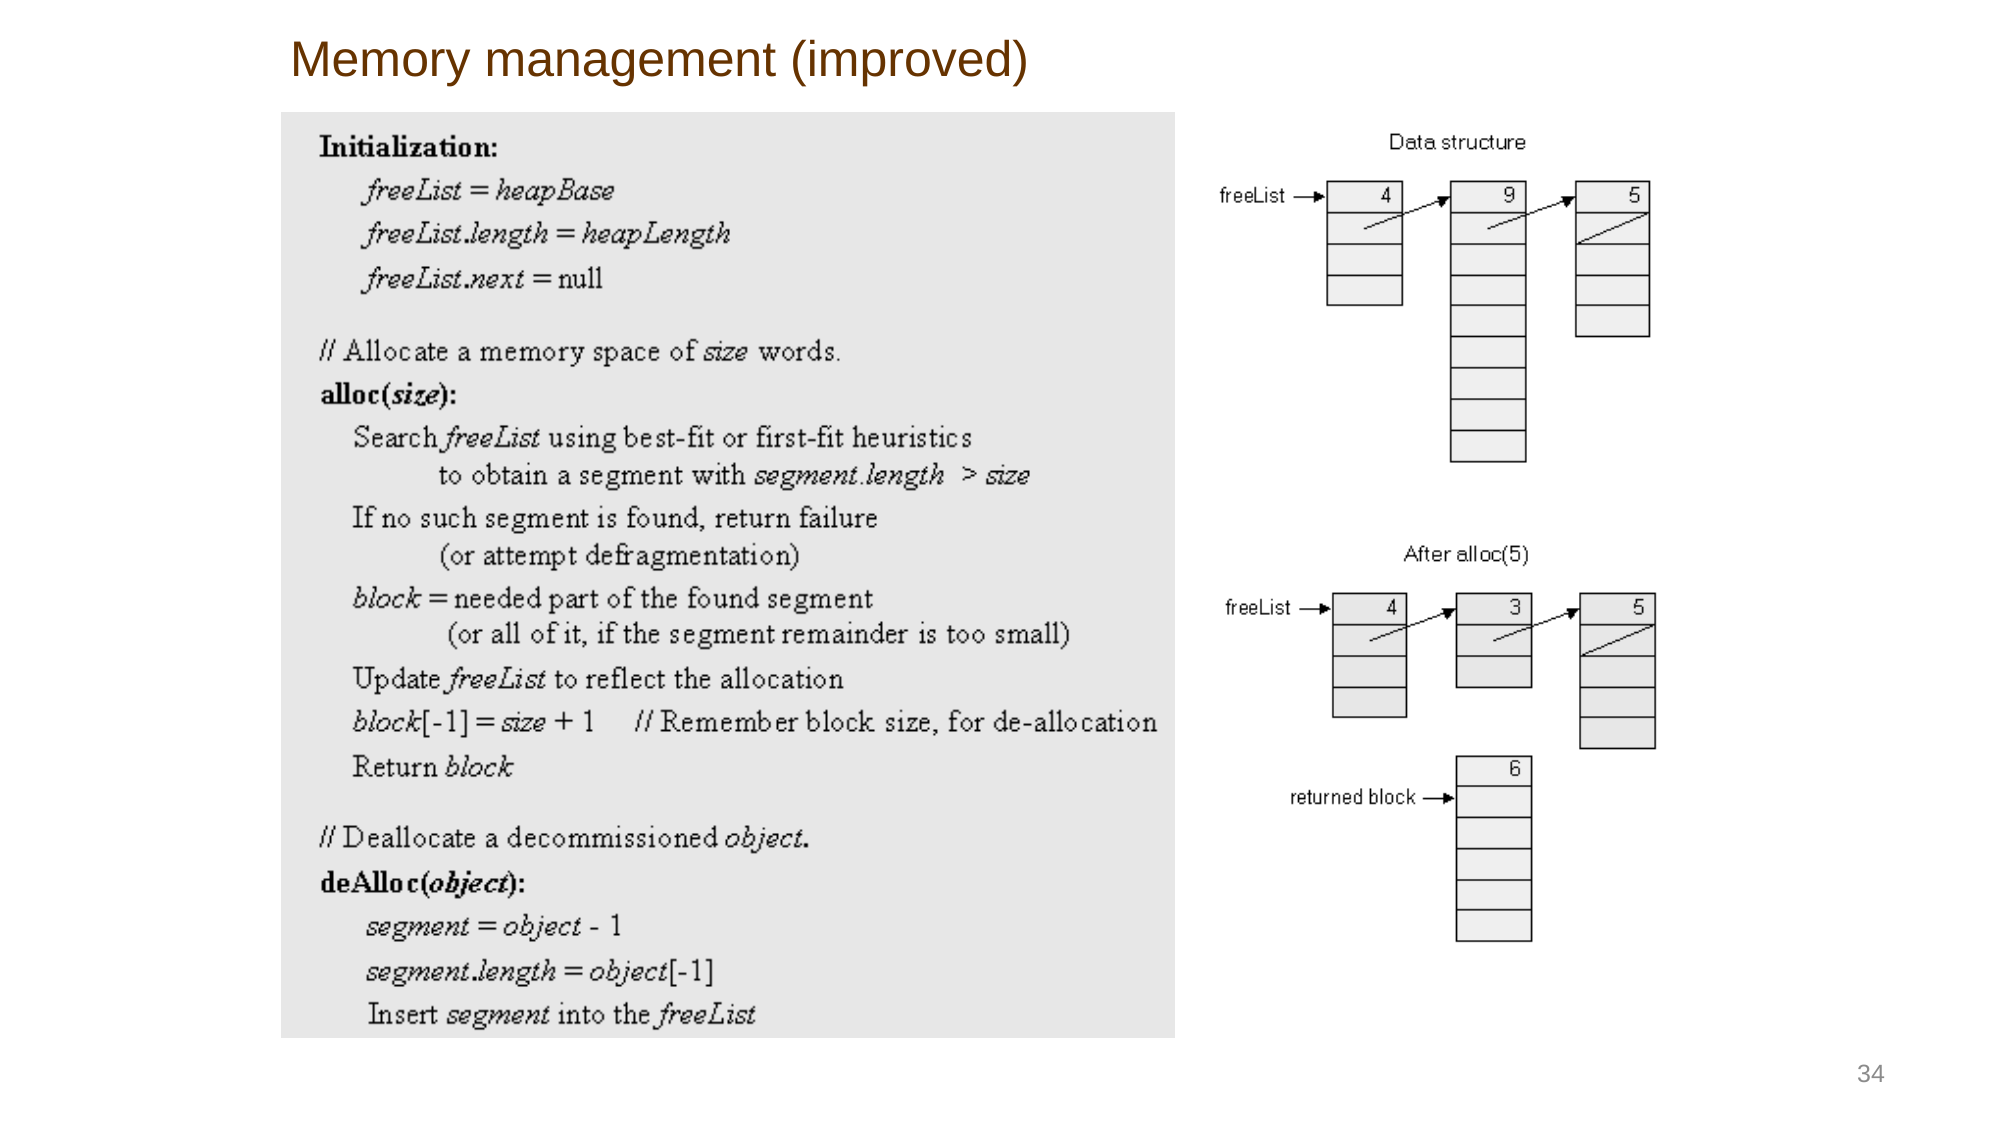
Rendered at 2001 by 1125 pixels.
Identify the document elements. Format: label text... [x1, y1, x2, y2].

picture [1199, 112, 1676, 951]
picture [280, 112, 1176, 1038]
slide_number 34 [1433, 1042, 1900, 1103]
text_box Memory management (improved) [274, 12, 1713, 100]
